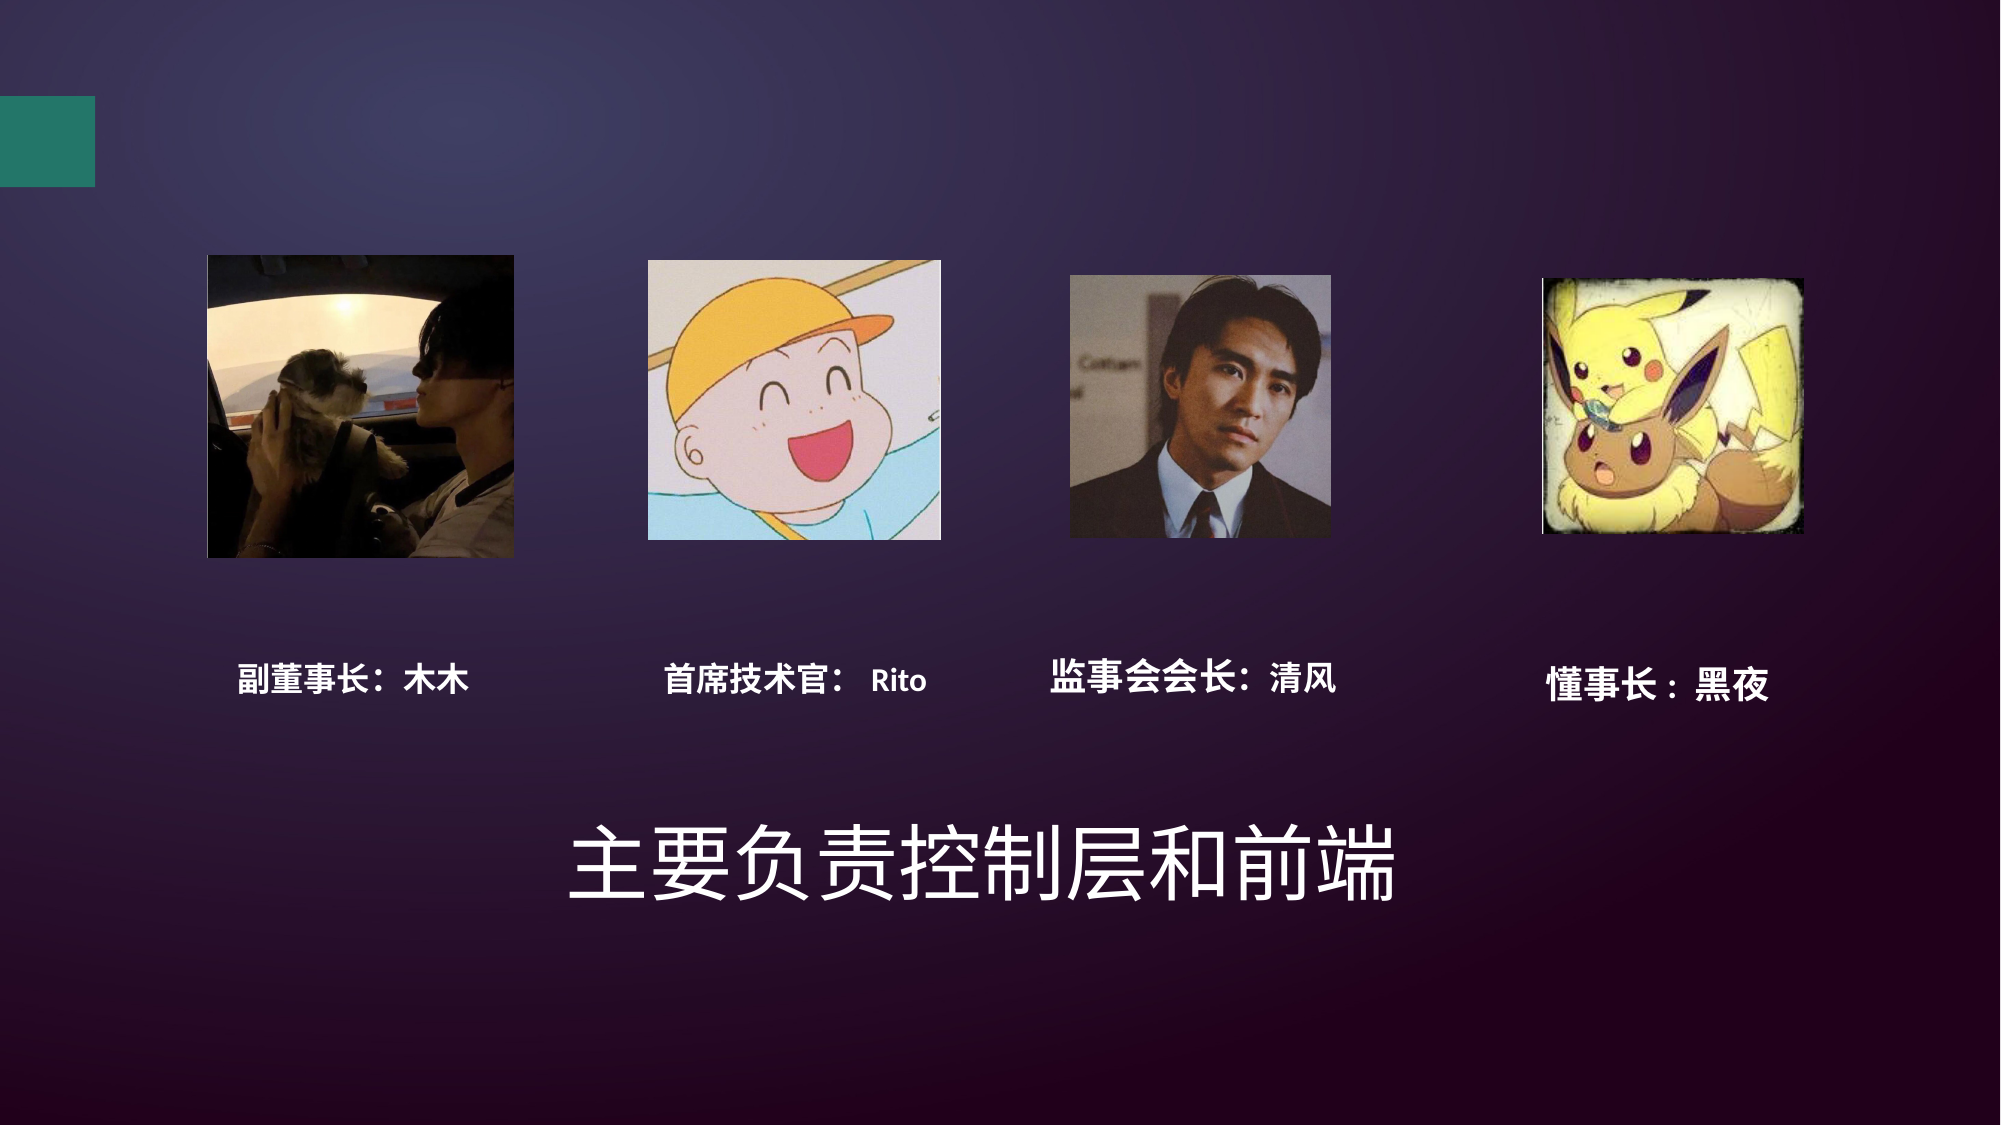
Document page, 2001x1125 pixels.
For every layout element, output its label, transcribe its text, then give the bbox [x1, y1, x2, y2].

text_box 副董事长：木木 [222, 650, 690, 706]
text_box 主要负责控制层和前端 [551, 803, 1804, 919]
picture [0, 0, 2001, 1125]
text_box [0, 94, 97, 189]
text_box 懂事长: 黑夜 [1530, 653, 1998, 714]
text_box 首席技术官：Rito [690, 650, 1034, 706]
text_box 监事会会长：清风 [1034, 645, 1502, 706]
